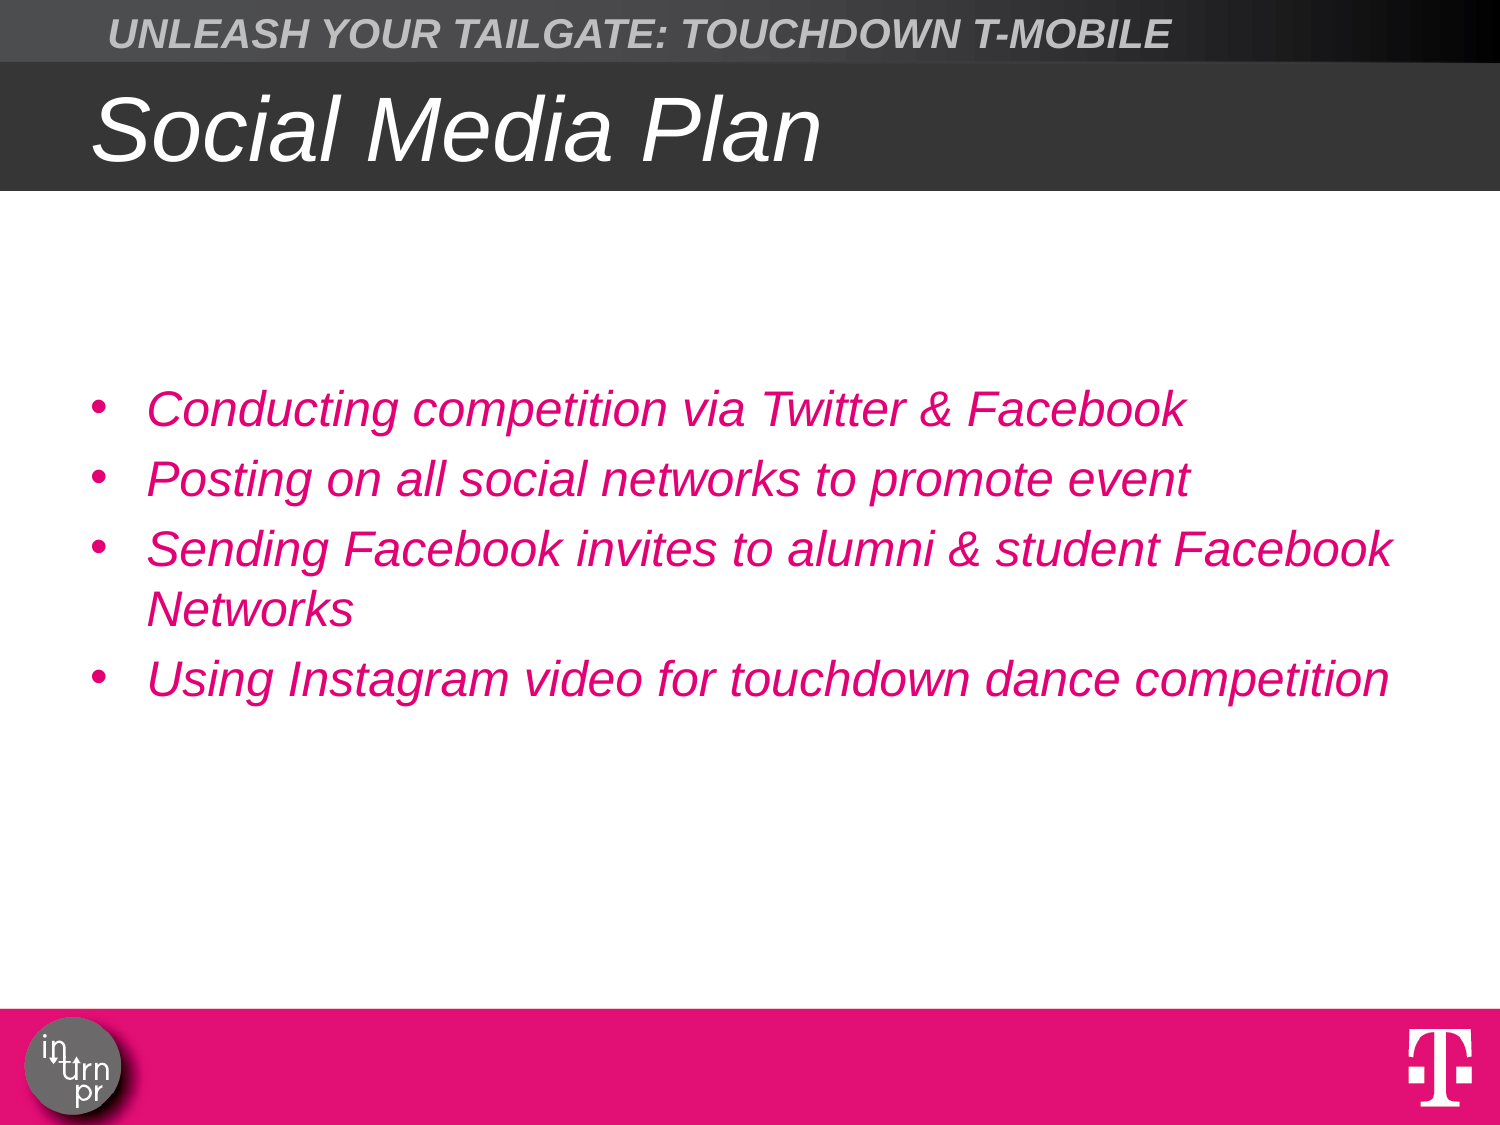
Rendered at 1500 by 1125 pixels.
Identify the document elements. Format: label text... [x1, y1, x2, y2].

list Conducting competition via Twitter & Facebook Posting on all social networks to promote event Sending Facebook invites to alumni & student Facebook Networks Using Instagram video for touchdown dance competition [75, 368, 1425, 896]
picture [0, 0, 1500, 1125]
text_box Social Media Plan [74, 31, 1425, 219]
text_box UNLEASH YOUR TAILGATE: TOUCHDOWN T-MOBILE [92, 0, 1443, 126]
